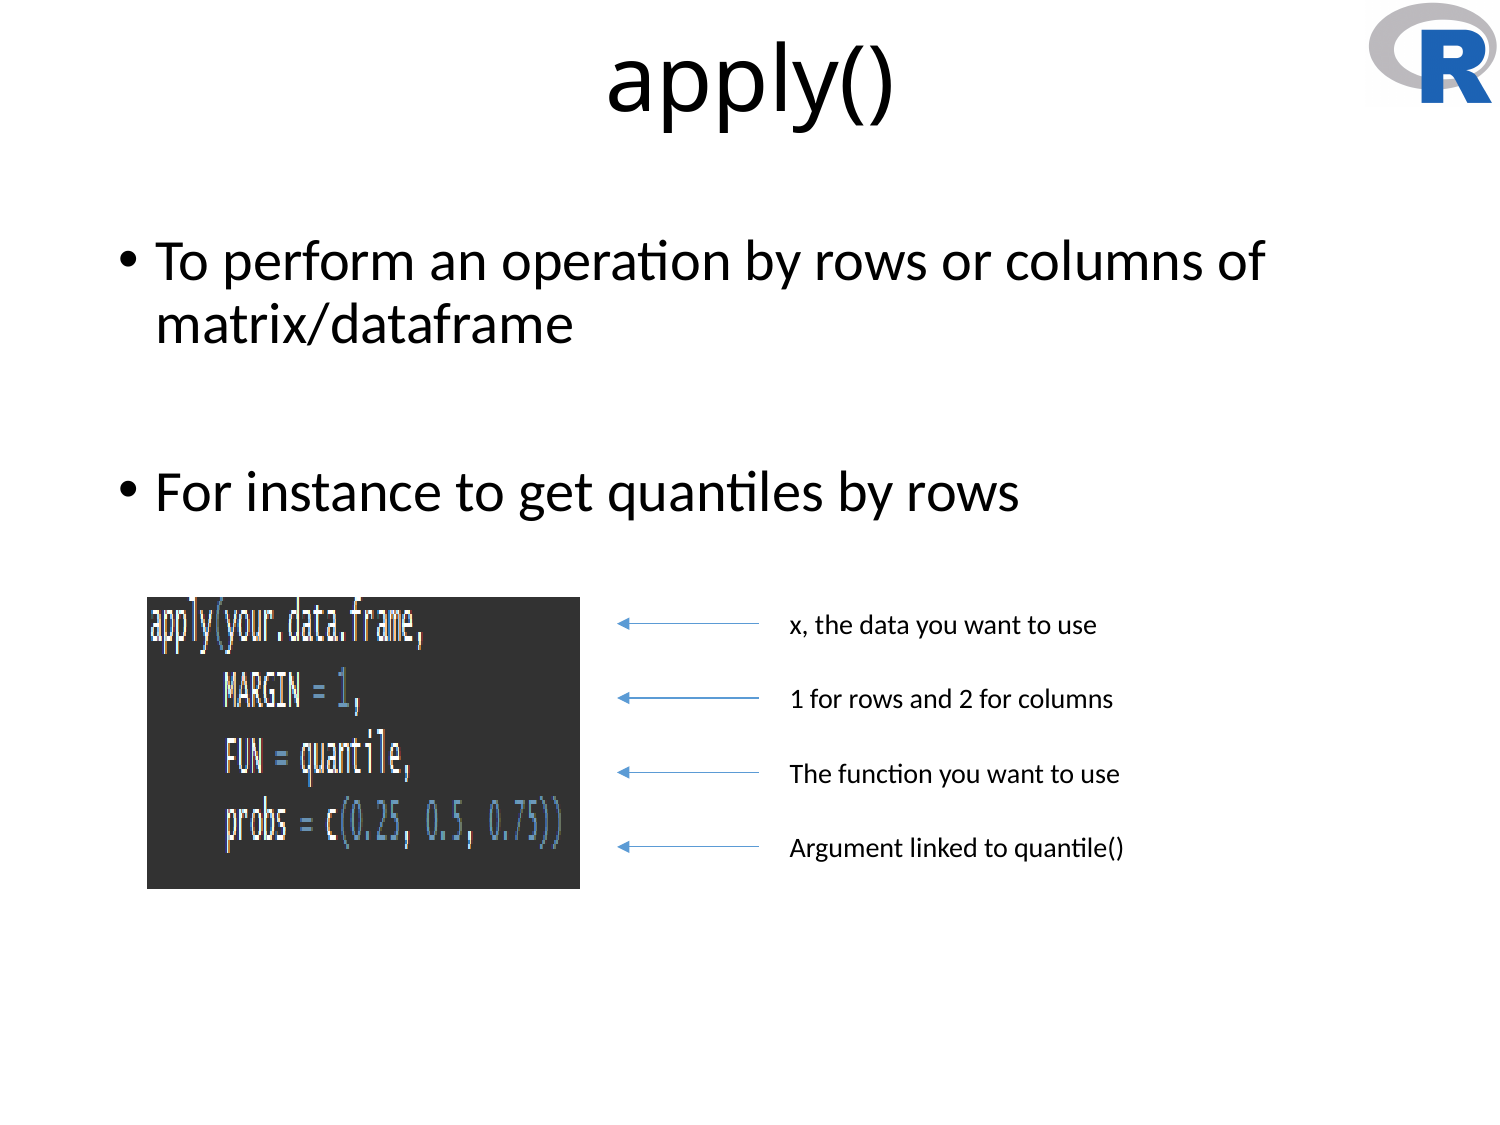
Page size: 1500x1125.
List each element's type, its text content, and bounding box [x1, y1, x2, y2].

text_box The function you want to use [774, 747, 1174, 797]
text_box Argument linked to quantile() [774, 822, 1174, 871]
picture [147, 597, 580, 889]
title apply() [0, 0, 1500, 164]
text_box x, the data you want to use [774, 599, 1174, 648]
picture [1365, 0, 1500, 107]
text_box 1 for rows and 2 for columns [774, 673, 1174, 722]
list To perform an operation by rows or columns of matrix/dataframe For instance to get quantiles by rows [103, 222, 1397, 937]
